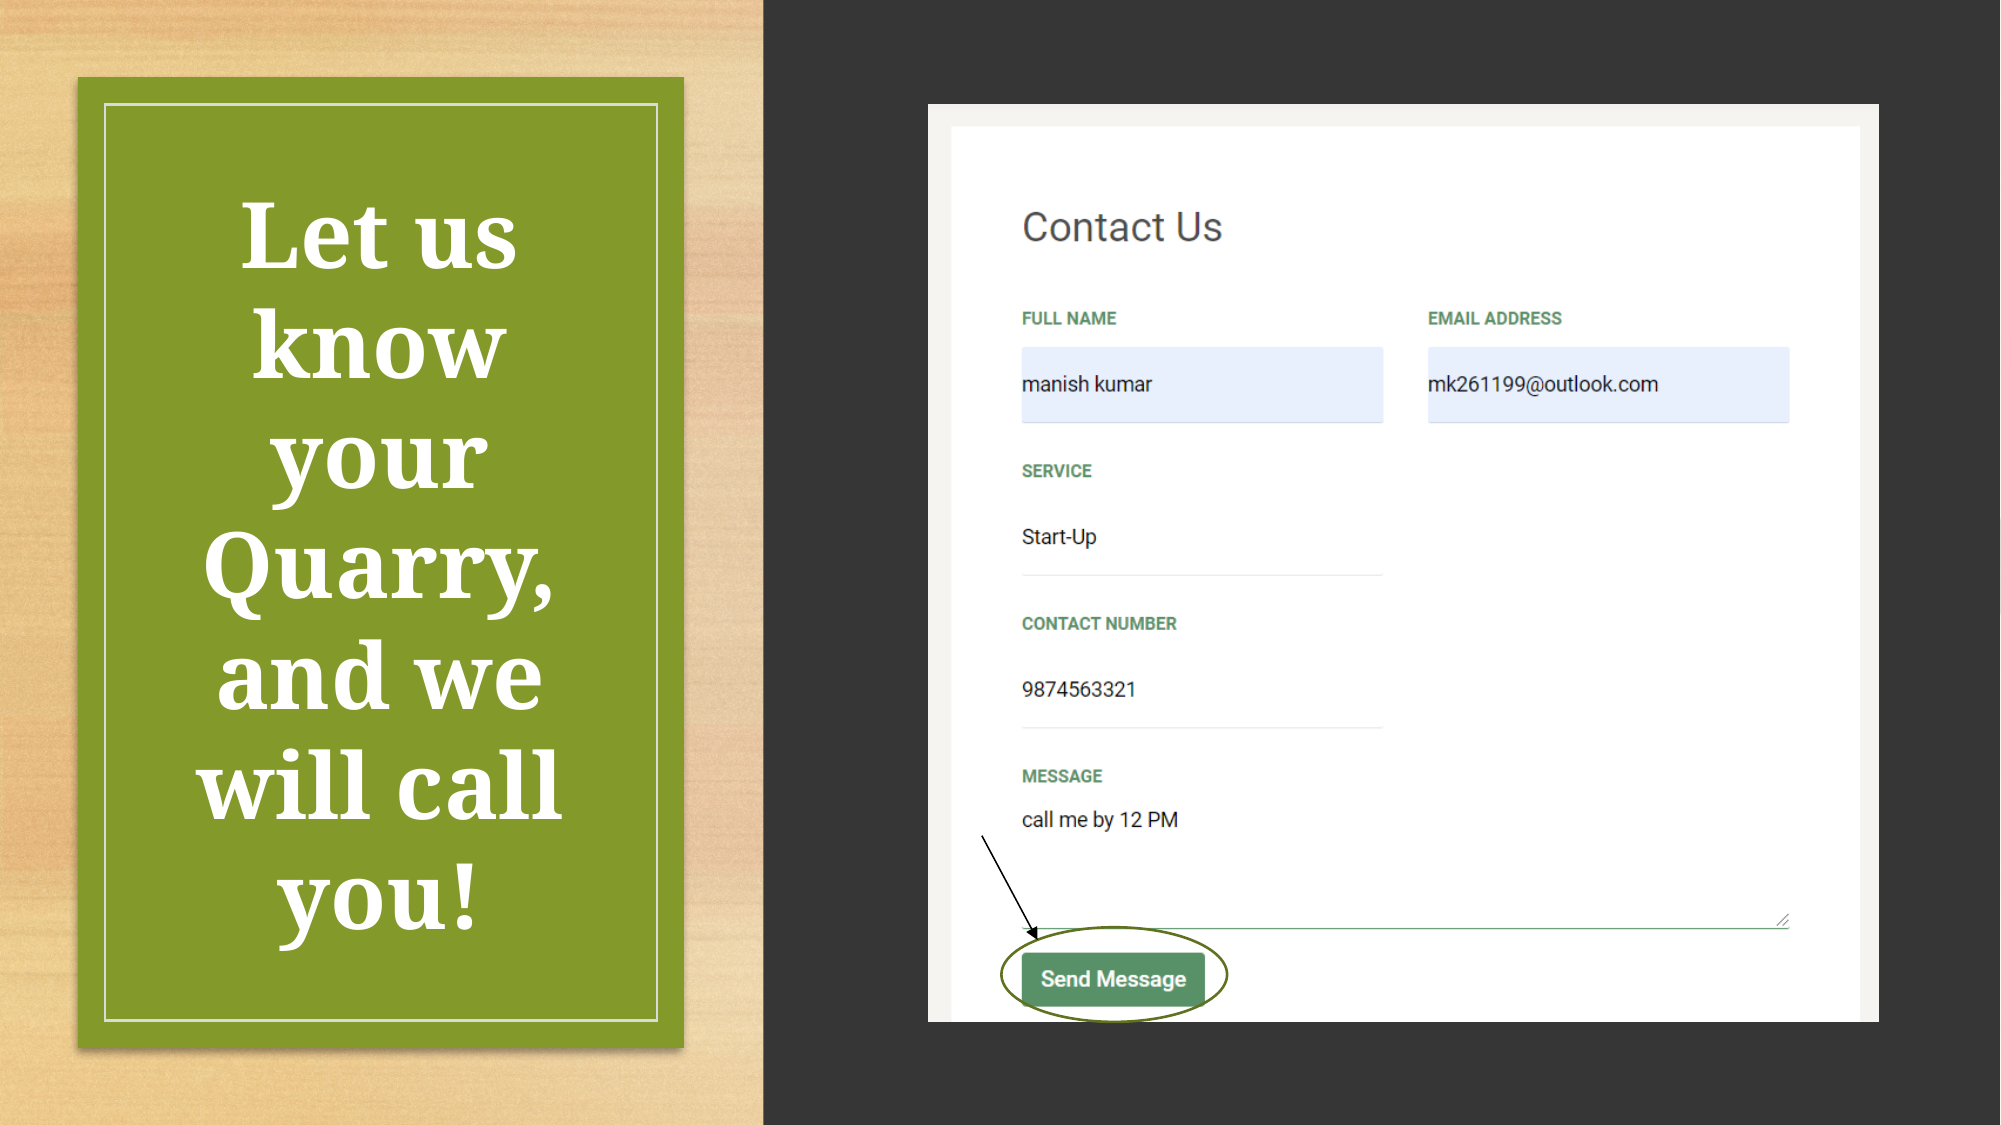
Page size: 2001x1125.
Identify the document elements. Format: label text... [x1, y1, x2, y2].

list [927, 103, 1879, 1022]
text_box [104, 103, 658, 1021]
text_box [77, 76, 685, 1049]
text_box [981, 835, 1038, 941]
title Let us know your Quarry, and we will call you! [156, 156, 605, 968]
text_box [762, 0, 2000, 1125]
text_box [0, 0, 762, 1125]
